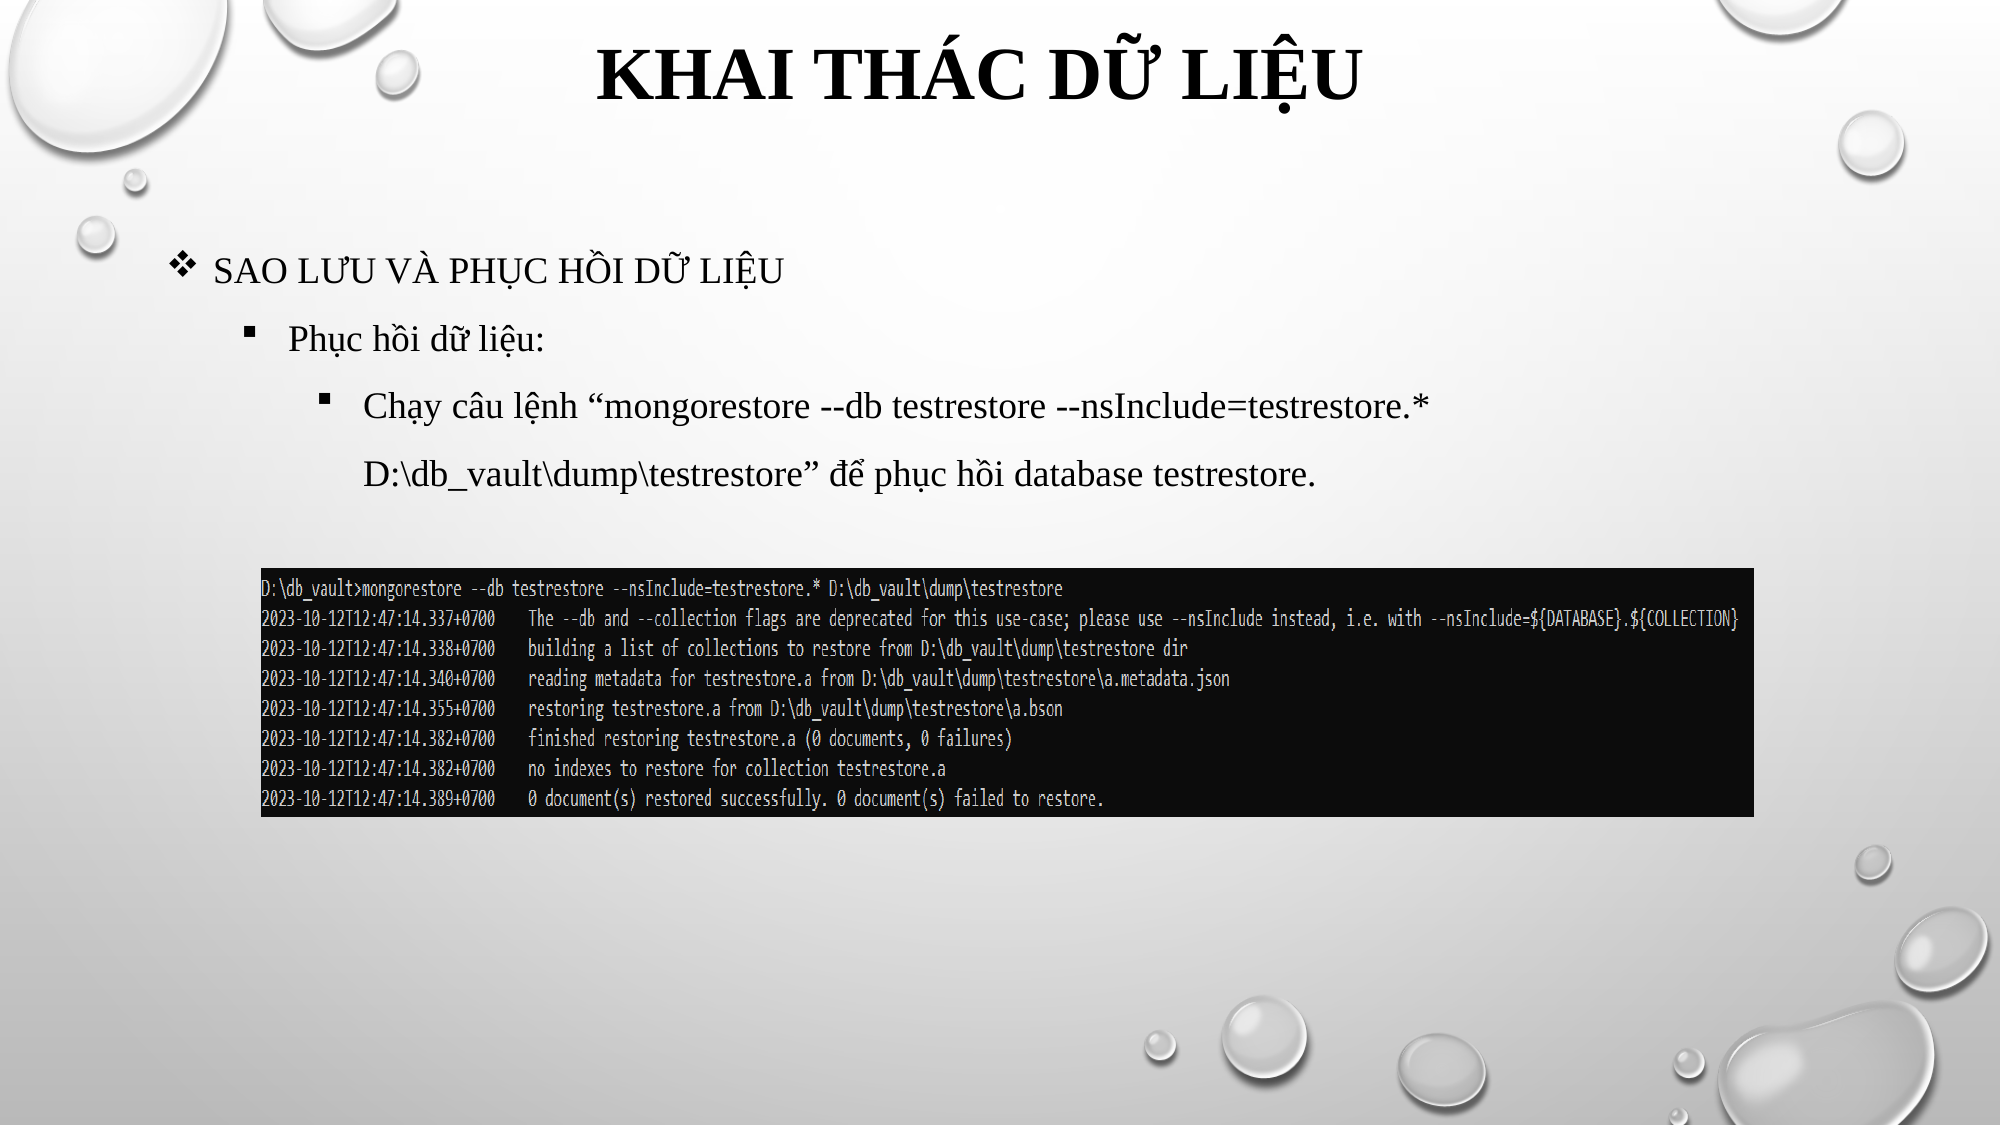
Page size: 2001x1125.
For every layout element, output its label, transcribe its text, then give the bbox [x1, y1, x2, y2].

title KHAI THÁC DỮ LIỆU [130, 0, 1831, 152]
picture [0, 0, 2000, 1125]
text_box SAO LƯU VÀ PHỤC HỒI DỮ LIỆU Phục hồi dữ liệu: Chạy câu lệnh “mongorestore --db testrestore --nsInclude=testrestore.* D:\db_vault\dump\testrestore” để phục hồi database testrestore. [151, 216, 1485, 501]
